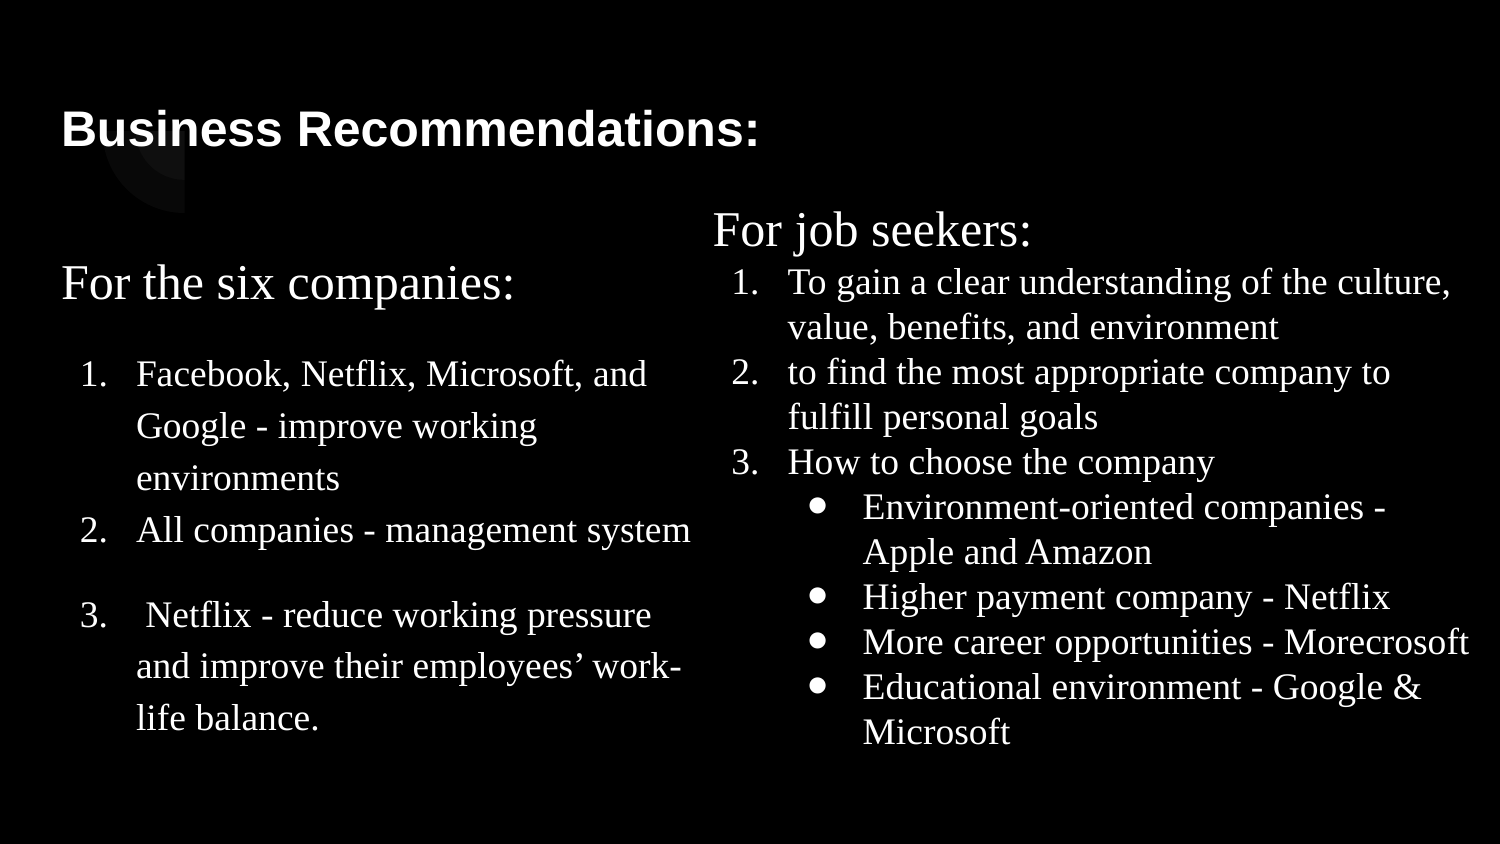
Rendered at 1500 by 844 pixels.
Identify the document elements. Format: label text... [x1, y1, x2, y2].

list For the six companies: Facebook, Netflix, Microsoft, and Google - improve working environments All companies - management system Netflix - reduce working pressure and improve their employees’ work-life balance. [46, 225, 697, 741]
title Business Recommendations: [46, 81, 1200, 225]
text_box For job seekers: To gain a clear understanding of the culture, value, benefits, and environment to find the most appropriate company to fulfill personal goals How to choose the company Environment-oriented companies - Apple and Amazon Higher payment company - Netflix More career opportunities - Morecrosoft Educational environment - Google & Microsoft [697, 181, 1500, 844]
